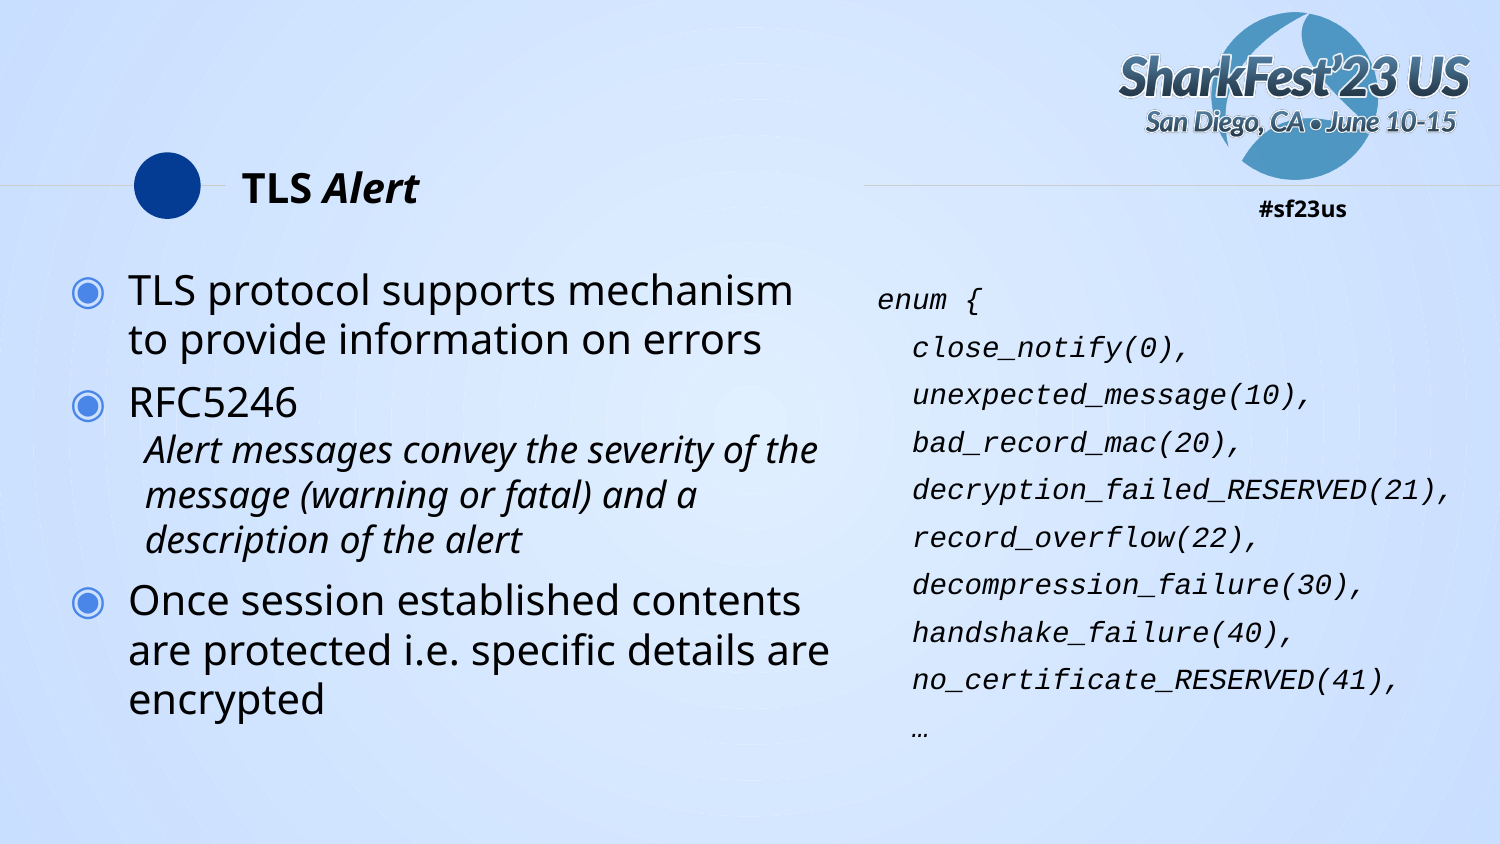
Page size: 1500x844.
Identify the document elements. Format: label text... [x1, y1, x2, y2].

list TLS protocol supports mechanism to provide information on errors RFC5246 Alert messages convey the severity of the message (warning or fatal) and a description of the alert Once session established contents are protected i.e. specific details are encrypted [38, 248, 846, 815]
title TLS Alert [226, 151, 863, 223]
text_box enum { close_notify(0), unexpected_message(10), bad_record_mac(20), decryption_failed_RESERVED(21), record_overflow(22), decompression_failure(30), handshake_failure(40), no_certificate_RESERVED(41), … [845, 265, 1472, 815]
picture [1119, 12, 1470, 180]
